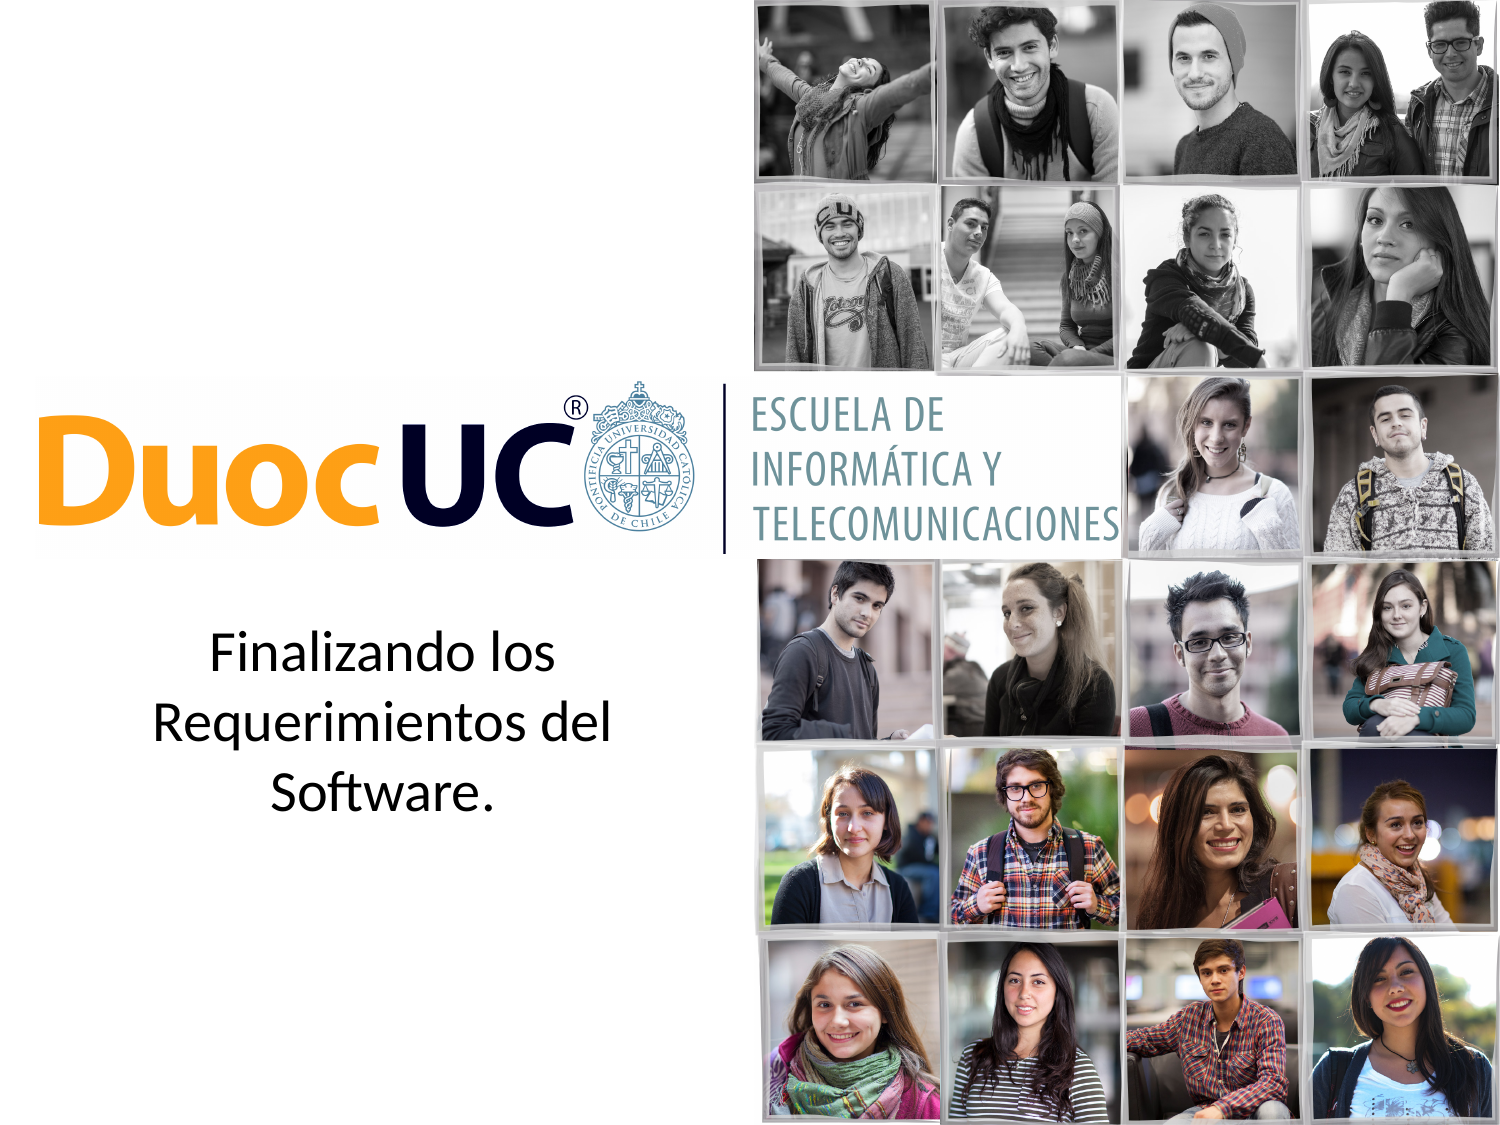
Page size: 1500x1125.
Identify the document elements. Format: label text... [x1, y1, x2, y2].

picture [35, 0, 1500, 1125]
text_box Finalizando los Requerimientos del Software. [120, 605, 646, 831]
